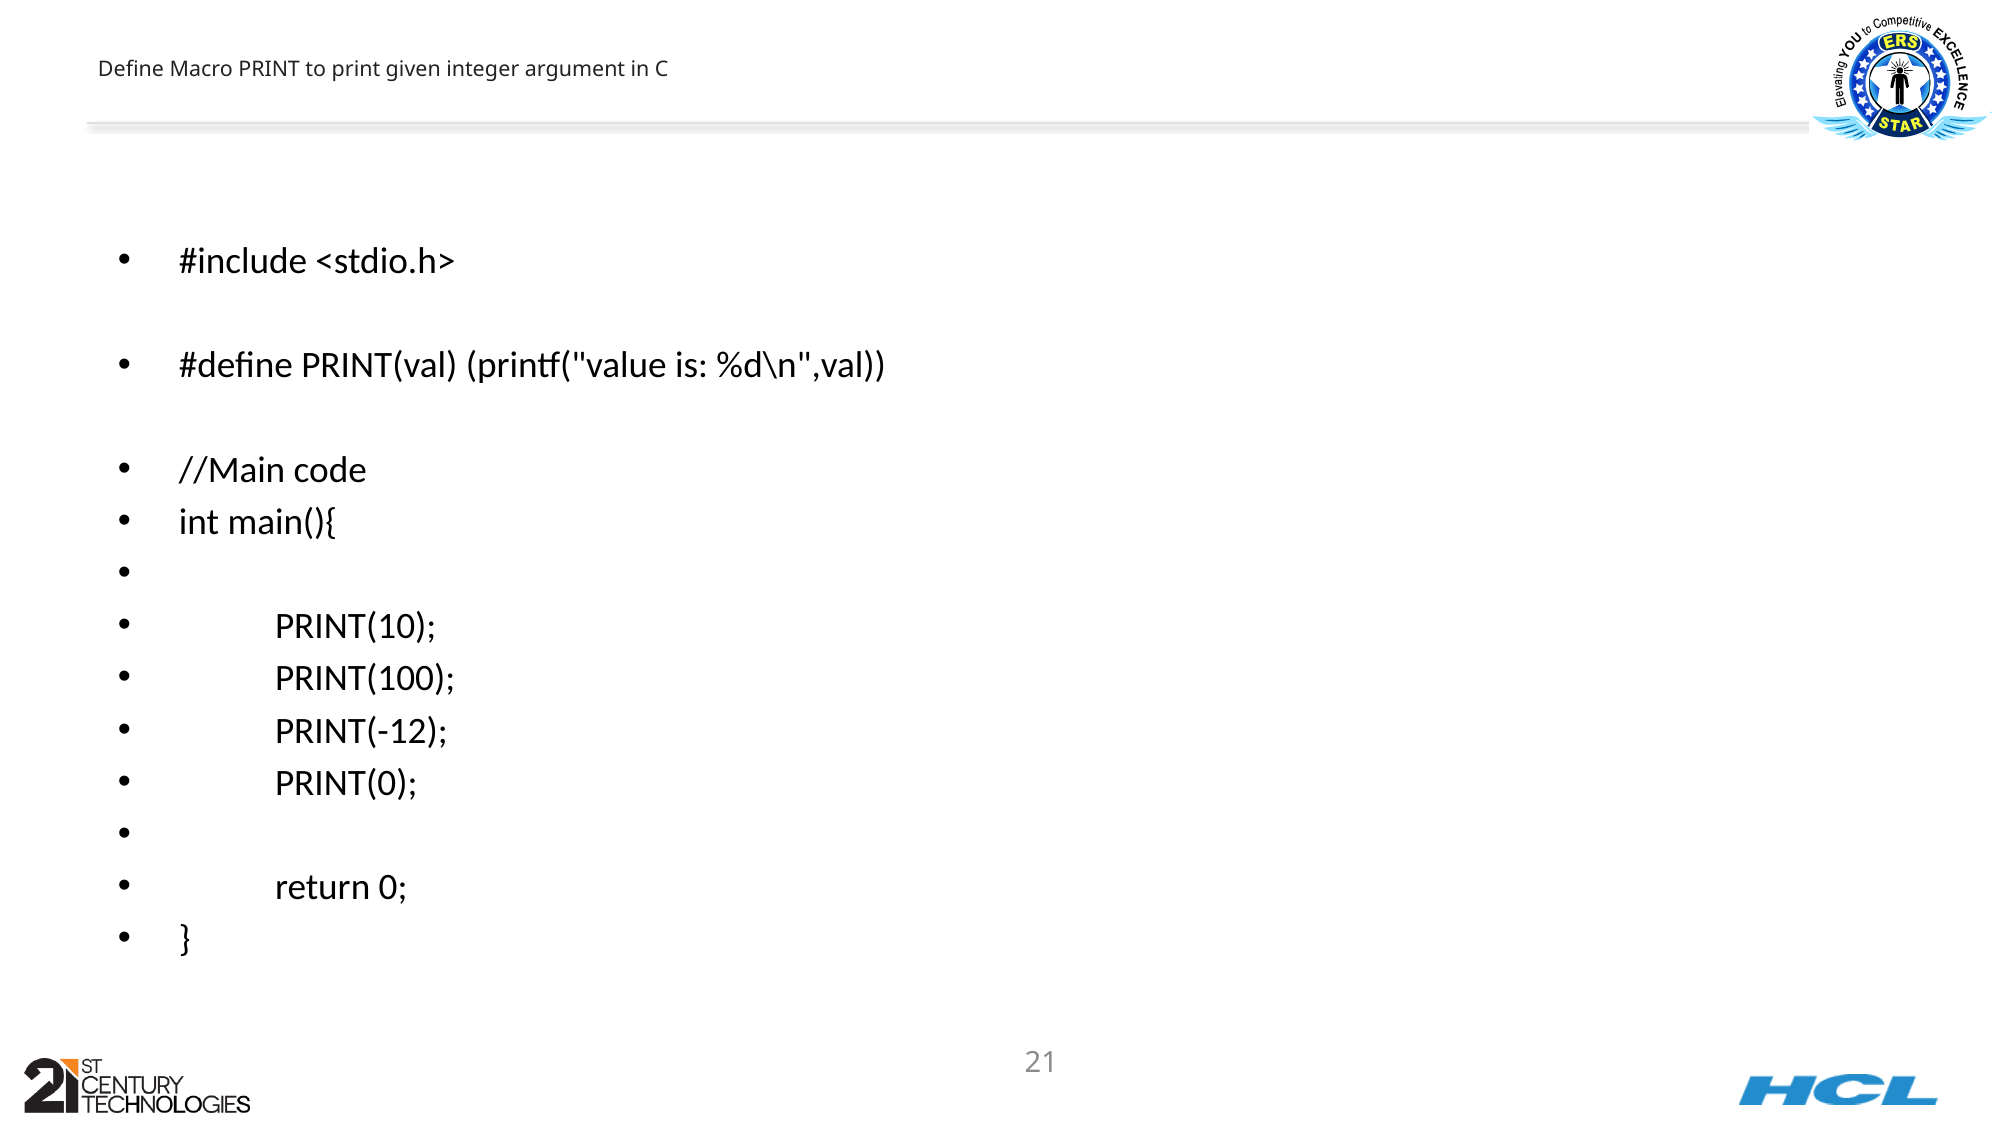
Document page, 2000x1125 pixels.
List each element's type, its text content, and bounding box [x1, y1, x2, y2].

title Define Macro PRINT to print given integer argument in C [97, 28, 1638, 107]
picture [24, 1058, 250, 1113]
picture [1739, 1074, 1938, 1105]
list #include <stdio.h> #define PRINT(val) (printf("value is: %d\n",val)) //Main code int main(){ PRINT(10); PRINT(100); PRINT(-12); PRINT(0); return 0; } [99, 227, 1900, 970]
picture [1809, 10, 2000, 144]
slide_number 21 [808, 1033, 1275, 1094]
